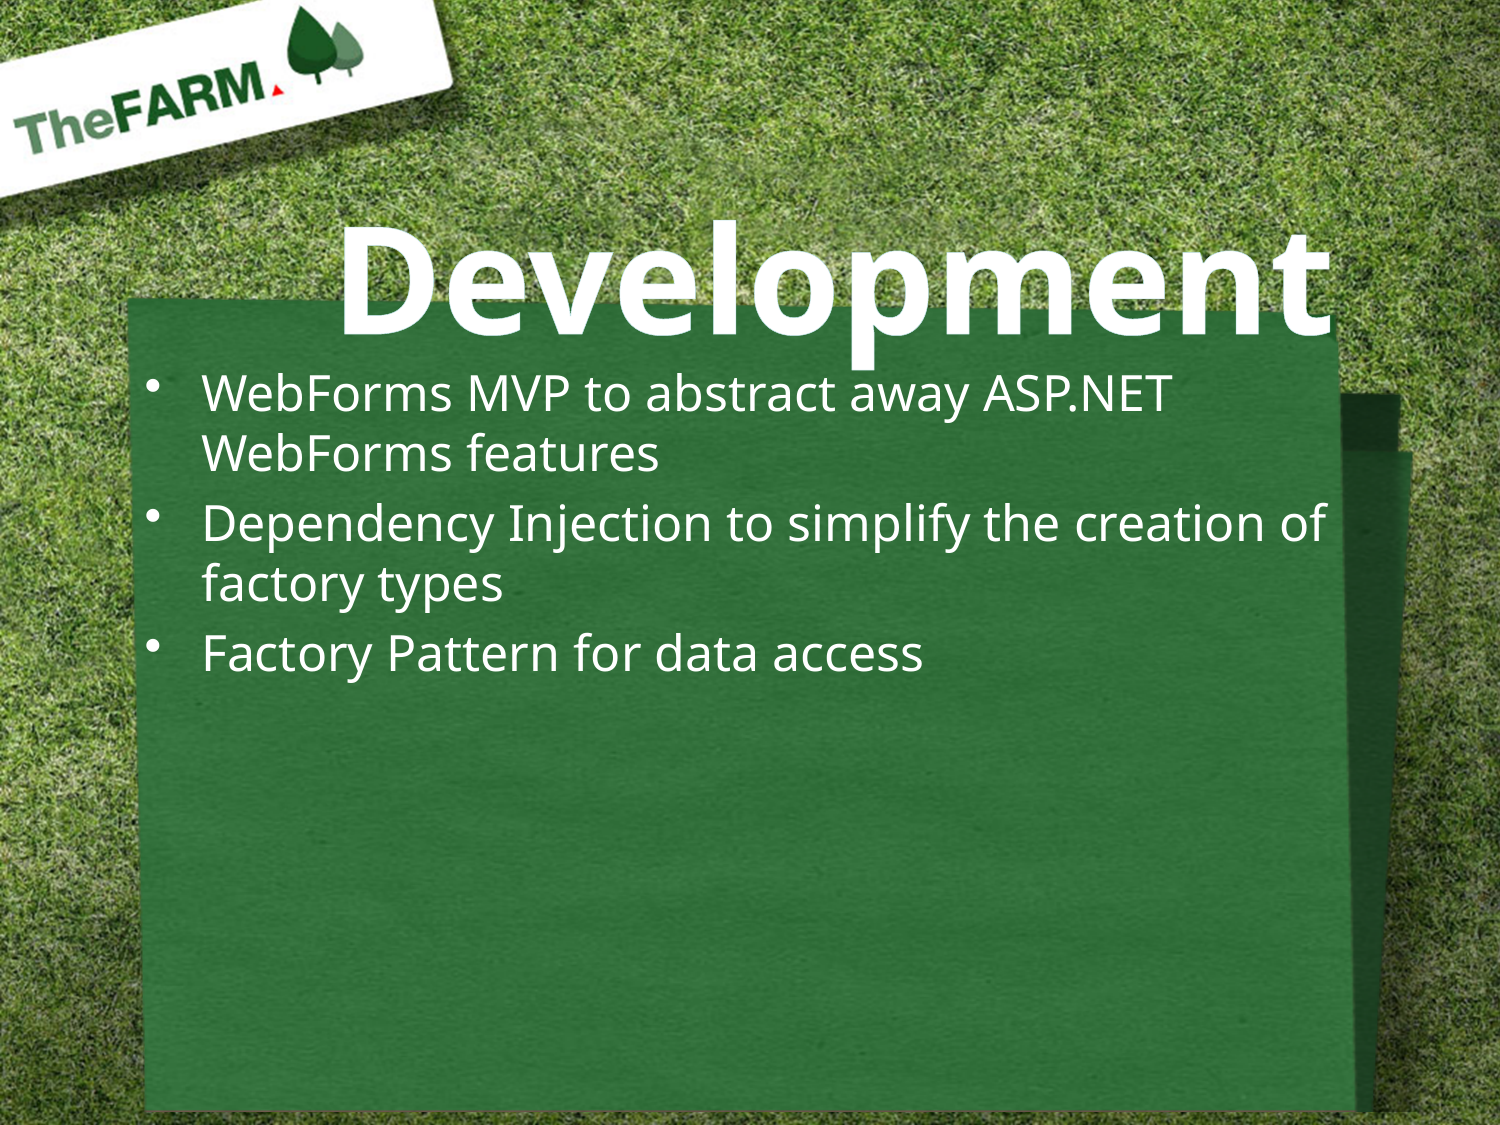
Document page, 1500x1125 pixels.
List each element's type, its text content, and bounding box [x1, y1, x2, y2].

title Development [131, 194, 1351, 354]
list WebForms MVP to abstract away ASP.NET WebForms features Dependency Injection to simplify the creation of factory types Factory Pattern for data access [129, 353, 1348, 1125]
picture [0, 0, 1500, 1125]
